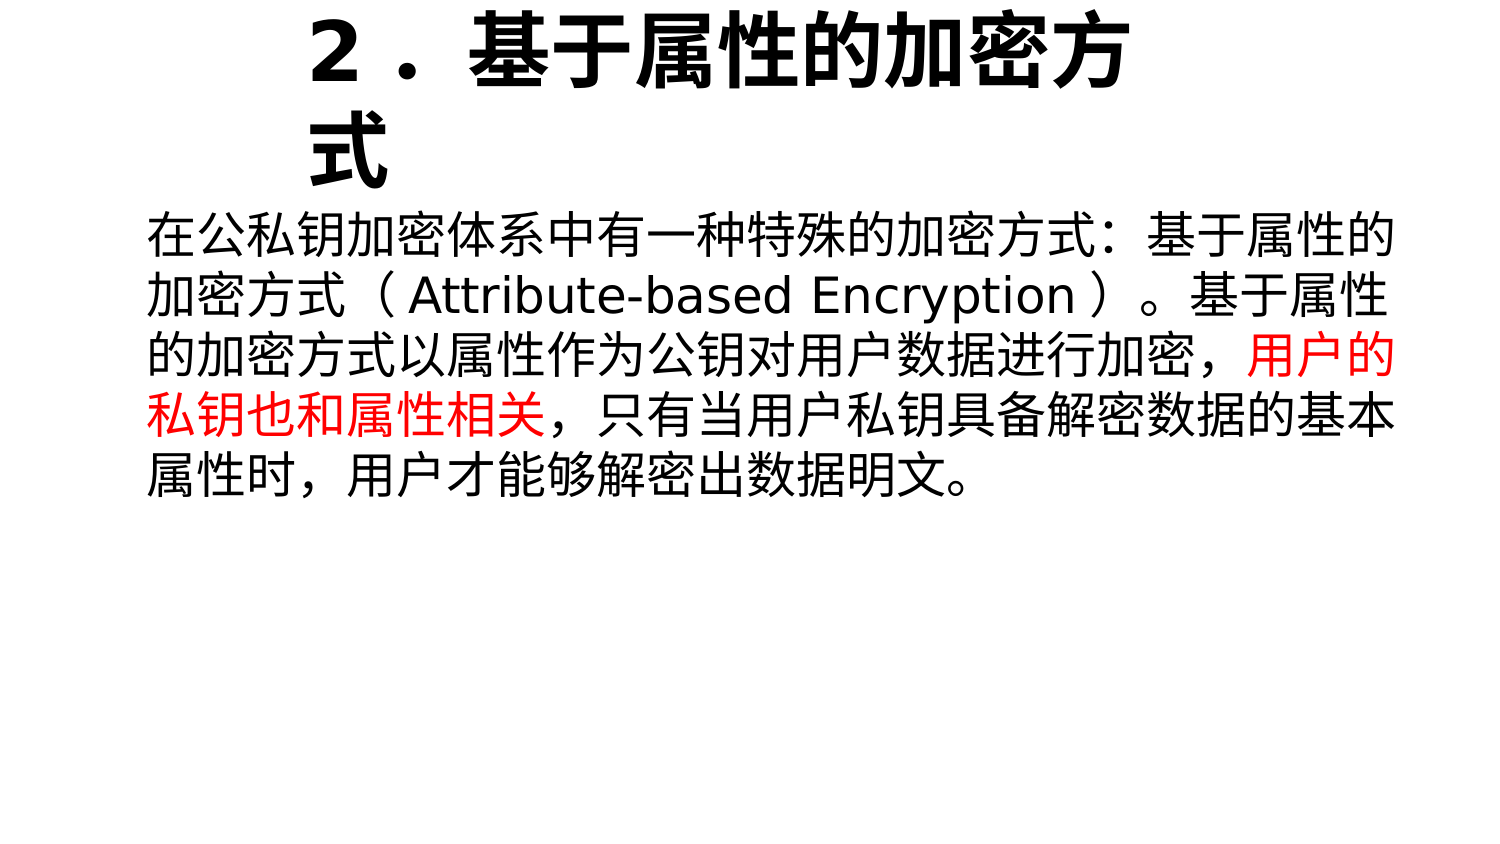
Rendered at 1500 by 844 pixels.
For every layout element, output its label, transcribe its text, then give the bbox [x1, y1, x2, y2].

text_box 在公私钥加密体系中有一种特殊的加密方式：基于属性的 加密方式（Attribute-based Encryption）。基于属性 的加密方式以属性作为公钥对用户数据进行加密，用户的 私钥也和属性相关，只有当用户私钥具备解密数据的基本 属性时，用户才能够解密出数据明文。 [144, 201, 1399, 504]
title 2．基于属性的加密方式 [304, 0, 1212, 198]
